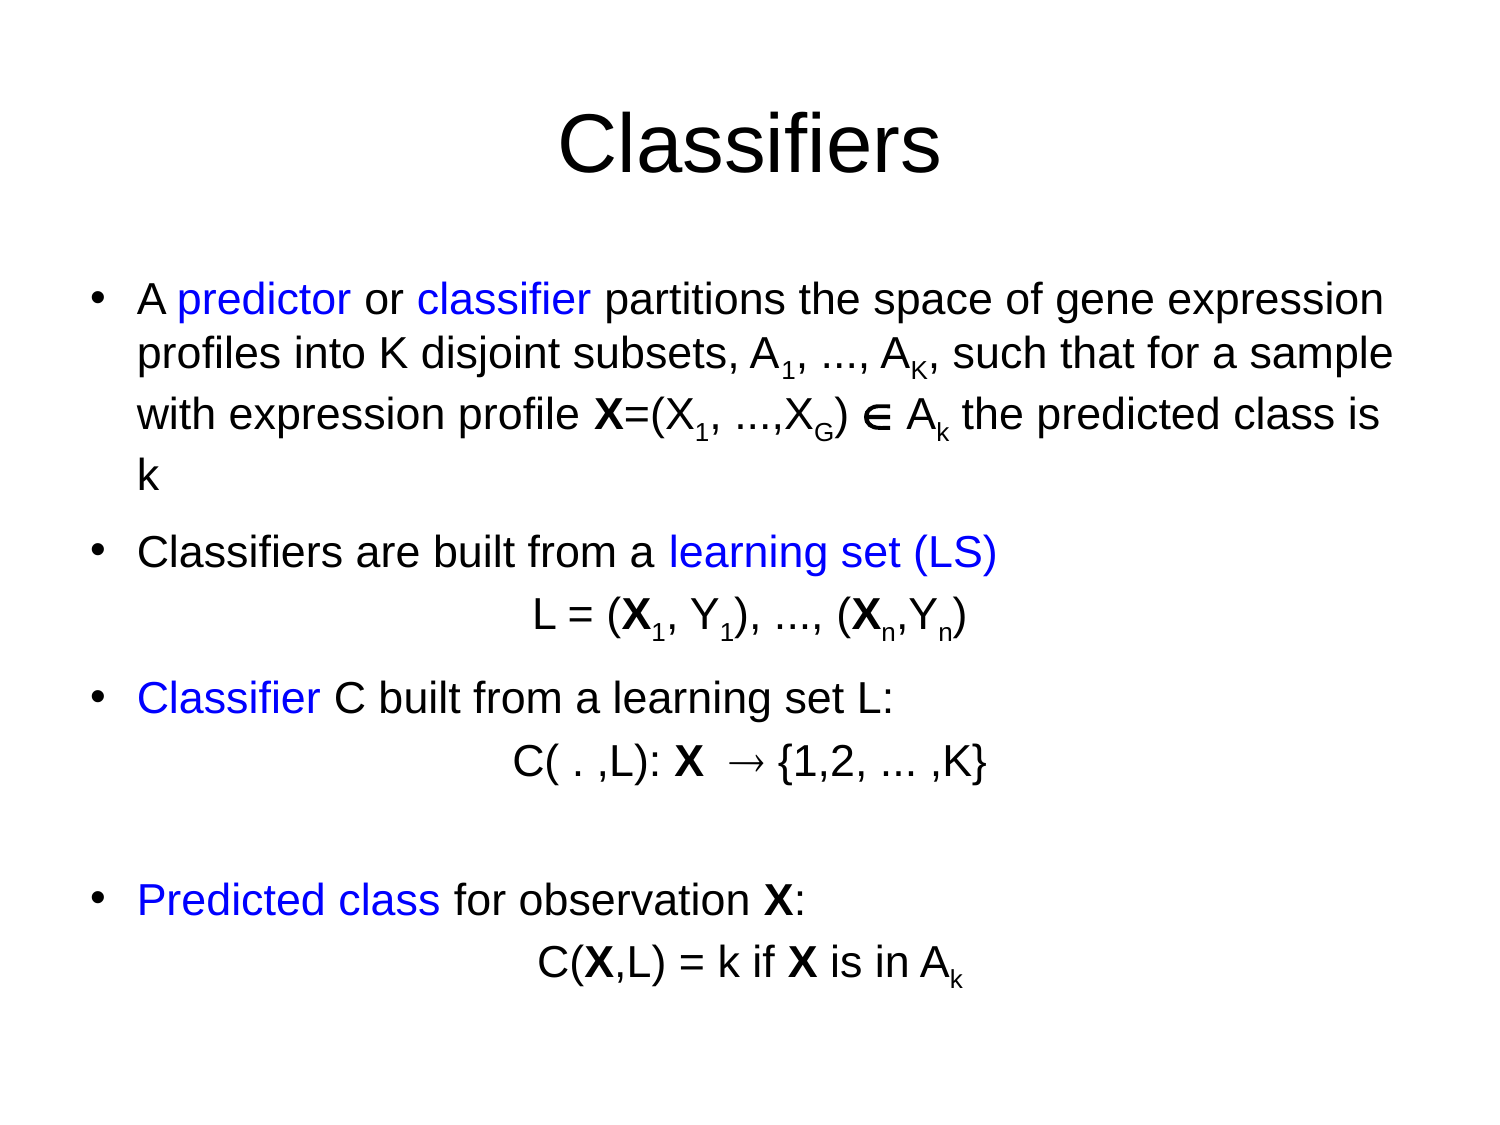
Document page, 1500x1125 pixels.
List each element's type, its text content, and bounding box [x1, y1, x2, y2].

title Classifiers [75, 45, 1425, 233]
list A predictor or classifier partitions the space of gene expression profiles into K disjoint subsets, A1, ..., AK, such that for a sample with expression profile X=(X1, ...,XG)  Ak the predicted class is k Classifiers are built from a learning set (LS) L = (X1, Y1), ..., (Xn,Yn) Classifier C built from a learning set L: C( . ,L): X  {1,2, ... ,K} Predicted class for observation X: C(X,L) = k if X is in Ak [75, 262, 1425, 1005]
